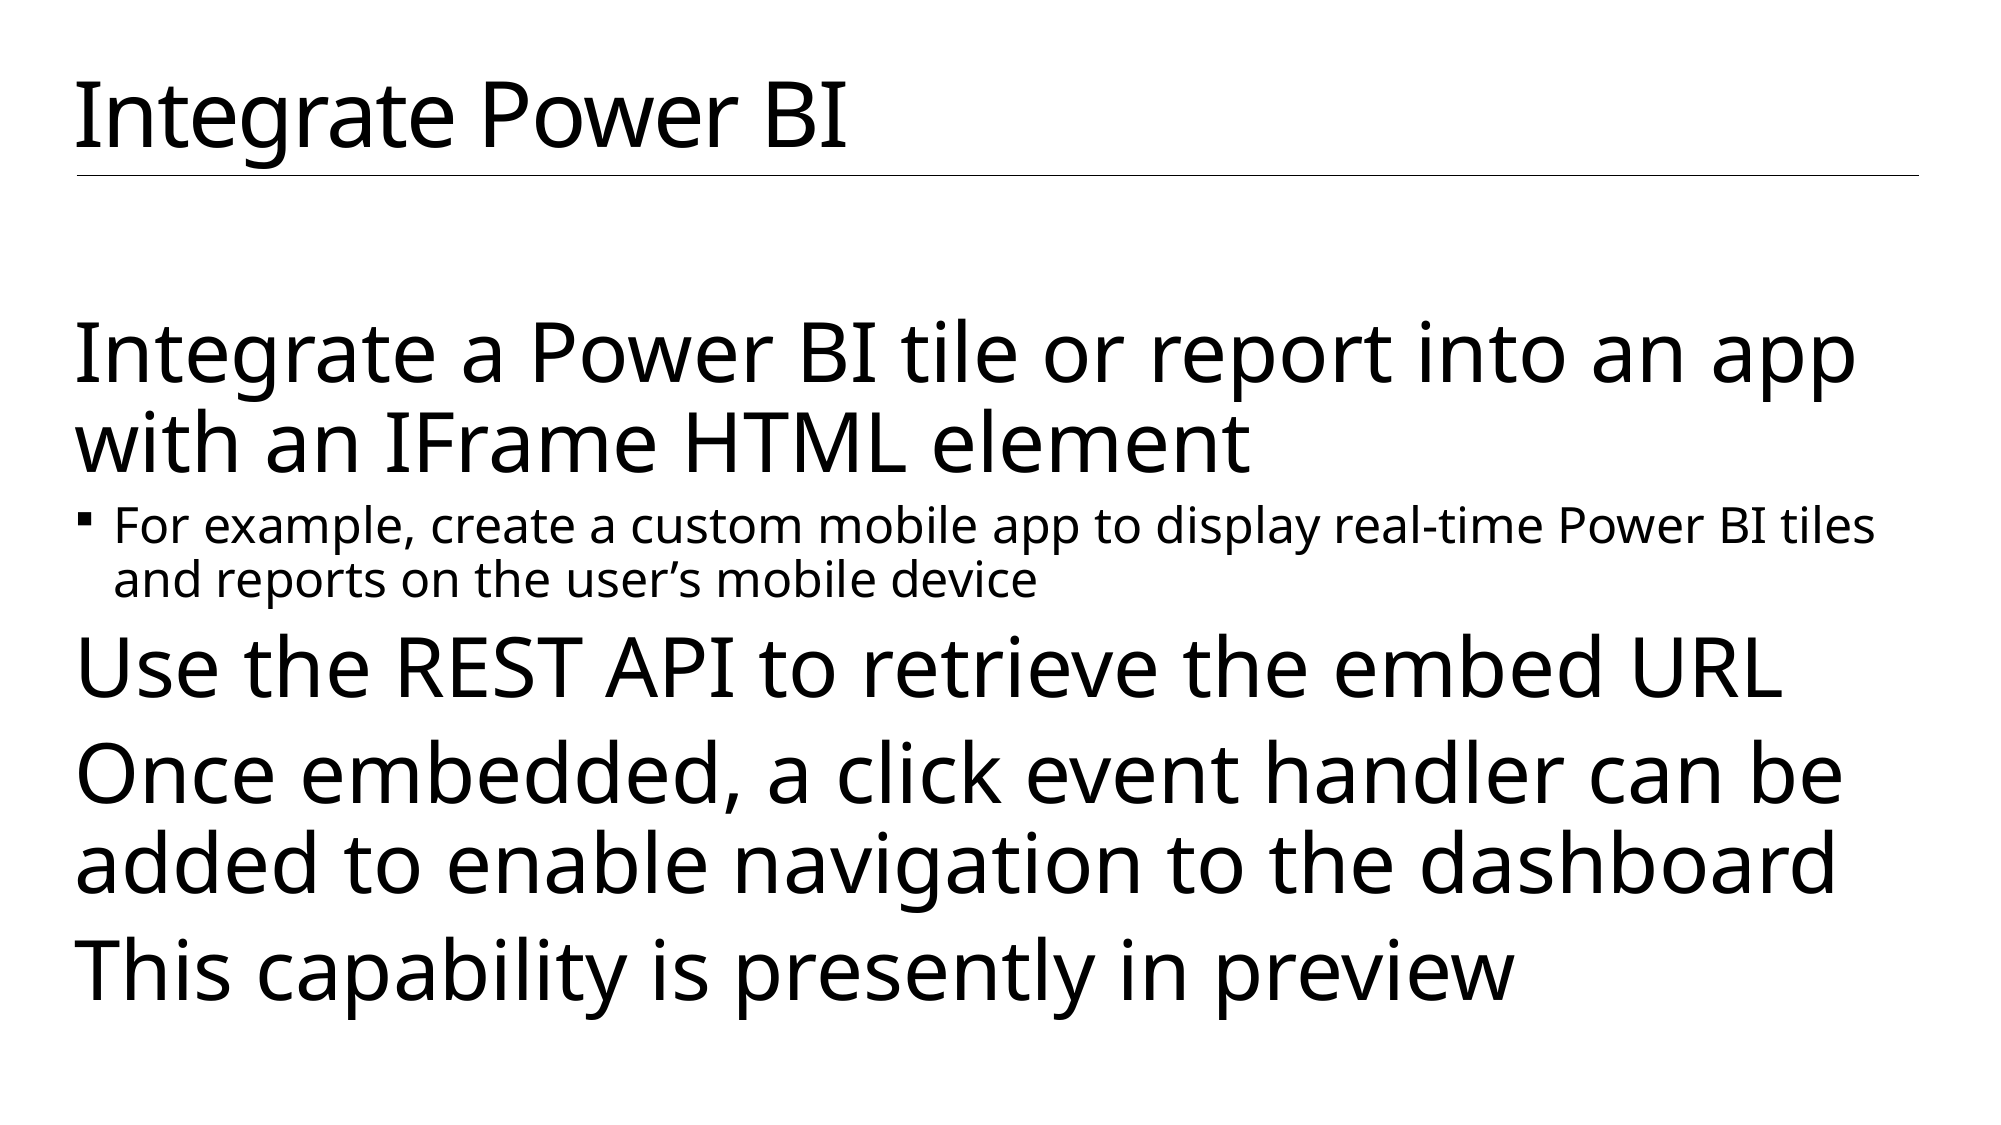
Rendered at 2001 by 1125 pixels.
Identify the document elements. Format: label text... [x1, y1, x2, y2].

list Integrate a Power BI tile or report into an app with an IFrame HTML element For example, create a custom mobile app to display real-time Power BI tiles and reports on the user’s mobile device Use the REST API to retrieve the embed URL Once embedded, a click event handler can be added to enable navigation to the dashboard This capability is presently in preview [44, 287, 1957, 1125]
title Integrate Power BI [44, 59, 1957, 178]
